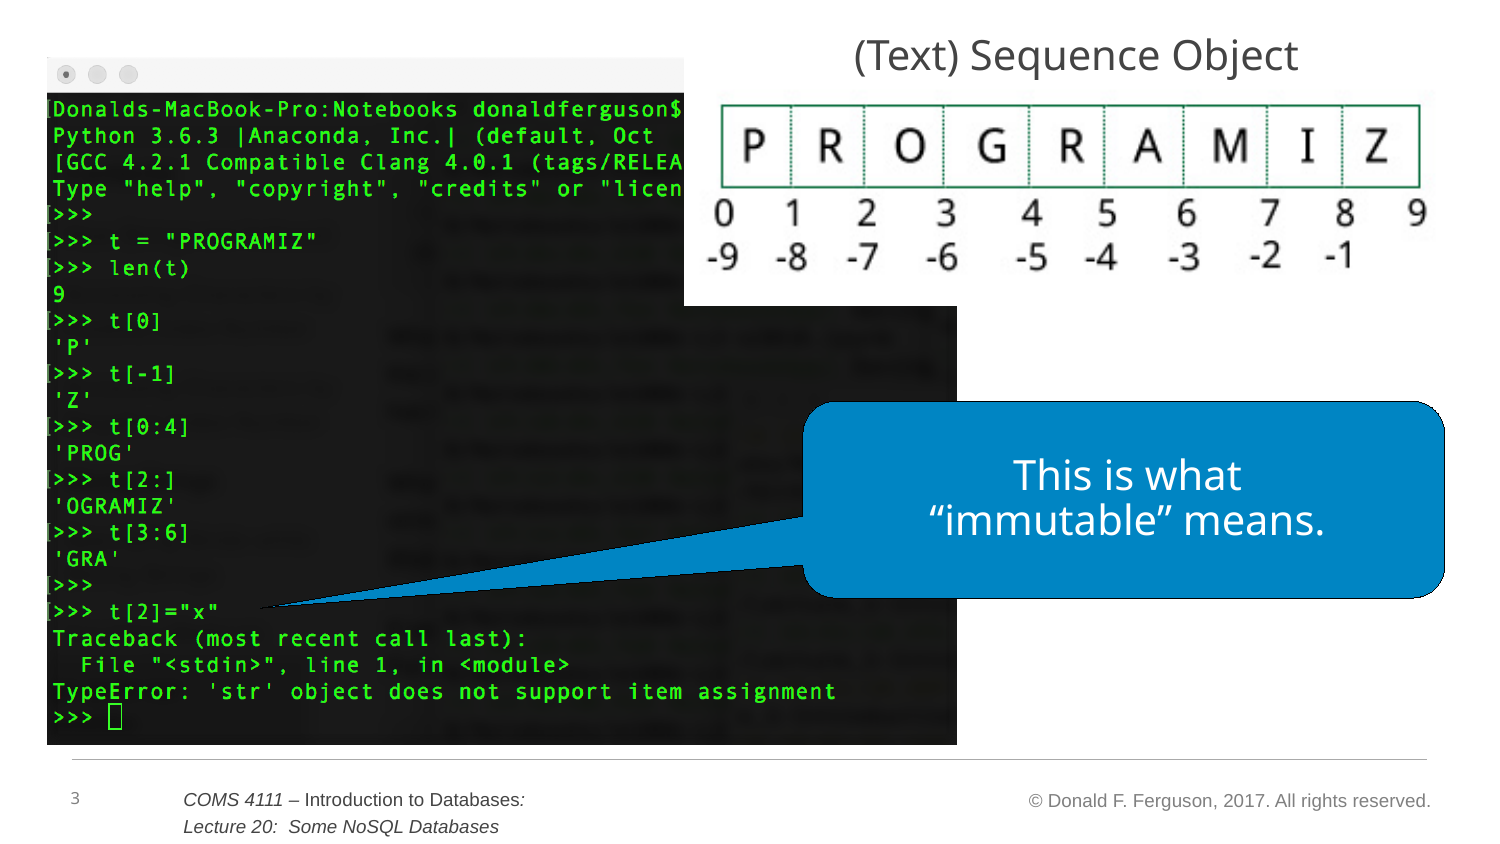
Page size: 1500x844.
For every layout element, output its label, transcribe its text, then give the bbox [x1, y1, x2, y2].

picture [938, 506, 943, 515]
text_box (Text) Sequence Object [839, 26, 1314, 55]
picture [47, 56, 1469, 746]
text_box This is what “immutable” means. [961, 401, 1445, 599]
